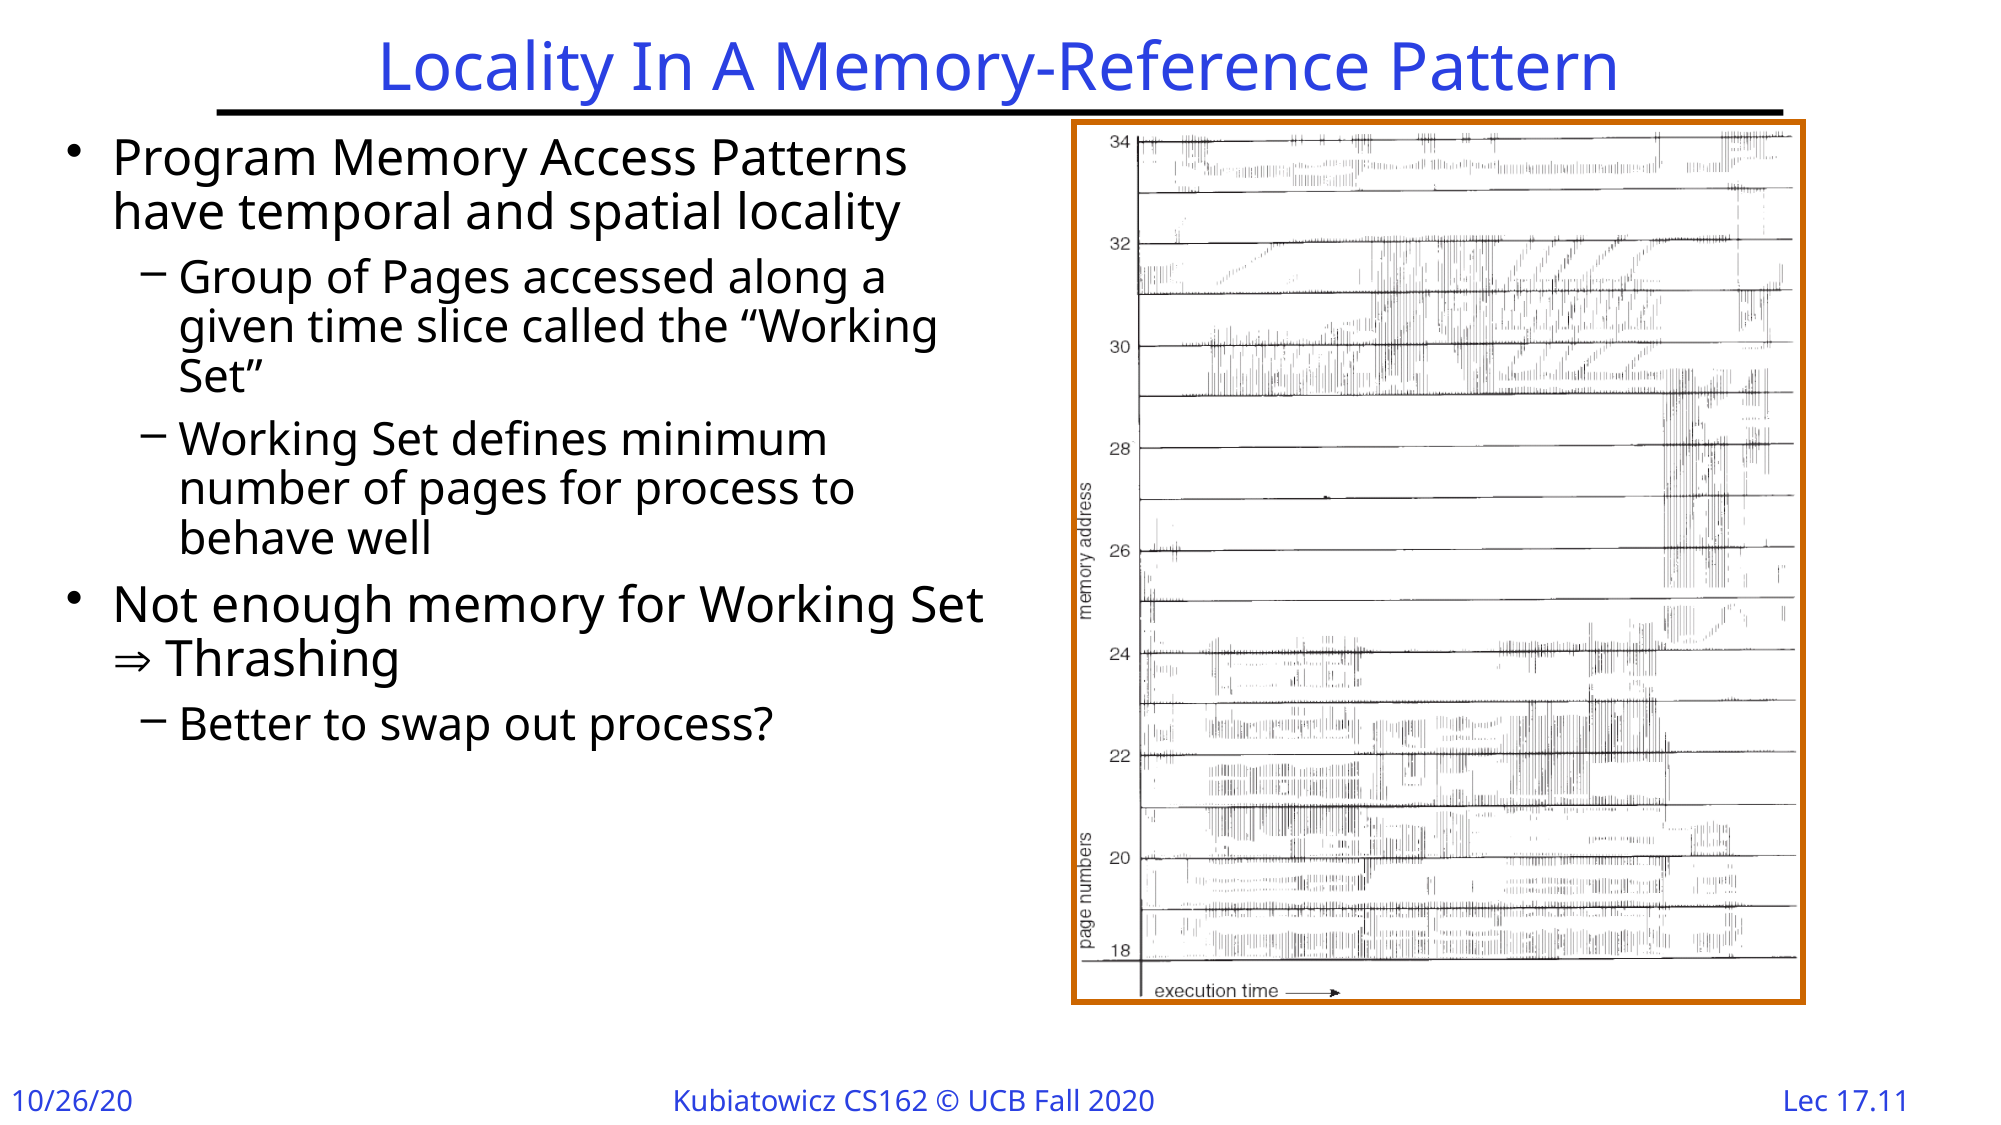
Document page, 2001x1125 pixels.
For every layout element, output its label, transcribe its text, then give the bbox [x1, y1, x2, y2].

list Program Memory Access Patterns have temporal and spatial locality Group of Pages accessed along a given time slice called the “Working Set” Working Set defines minimum number of pages for process to behave well Not enough memory for Working Set  Thrashing Better to swap out process? [50, 125, 1016, 1038]
picture [1076, 124, 1801, 1000]
title Locality In A Memory-Reference Pattern [216, 24, 1784, 113]
